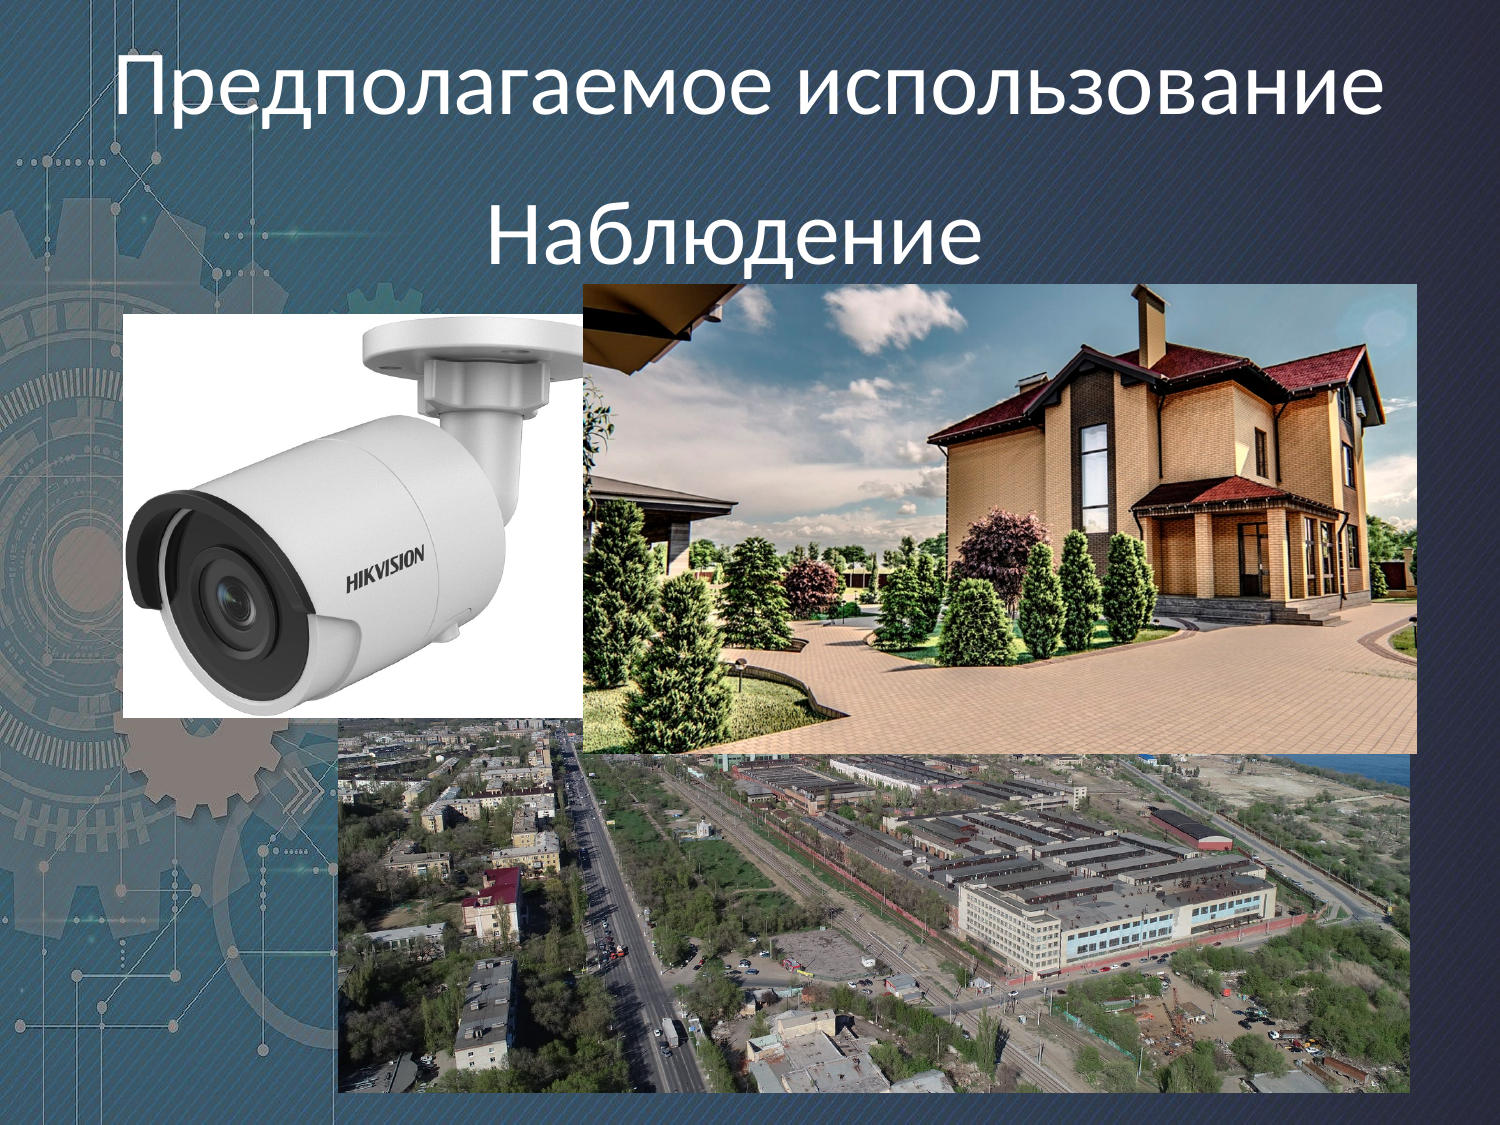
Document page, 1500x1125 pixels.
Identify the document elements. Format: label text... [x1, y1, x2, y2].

text_box Наблюдение [59, 133, 1410, 322]
title Предполагаемое использование [75, 0, 1425, 172]
picture [0, 0, 1500, 1125]
